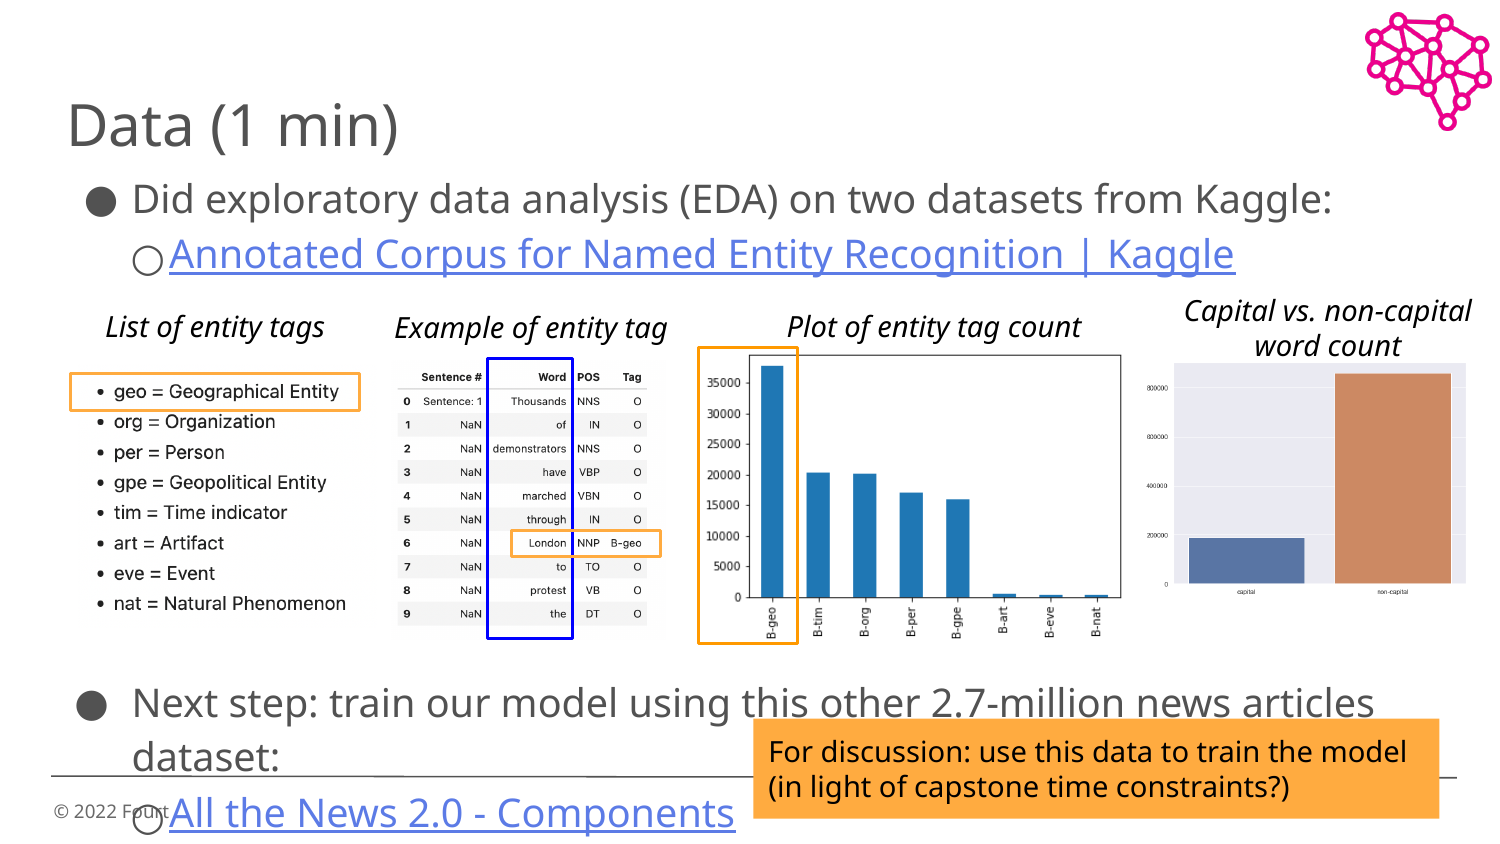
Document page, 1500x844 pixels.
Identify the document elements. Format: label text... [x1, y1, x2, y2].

text_box Capital vs. non-capital word count [1167, 294, 1489, 361]
text_box Plot of entity tag count [753, 292, 1115, 346]
picture [1365, 12, 1492, 131]
picture [391, 359, 667, 641]
text_box For discussion: use this data to train the model (in light of capstone time constraints?) [753, 718, 1440, 819]
picture [697, 347, 1128, 645]
title Data (1 min) [51, 72, 1449, 151]
list Did exploratory data analysis (EDA) on two datasets from Kaggle: Annotated Corpus for Named Entity Recognition | Kaggle Next step: train our model using this other 2.7-million news articles dataset: All the News 2.0 - Components [51, 151, 1462, 712]
text_box List of entity tags [78, 292, 353, 359]
picture [77, 364, 377, 628]
picture [1142, 358, 1469, 599]
text_box Example of entity tag [379, 294, 684, 361]
